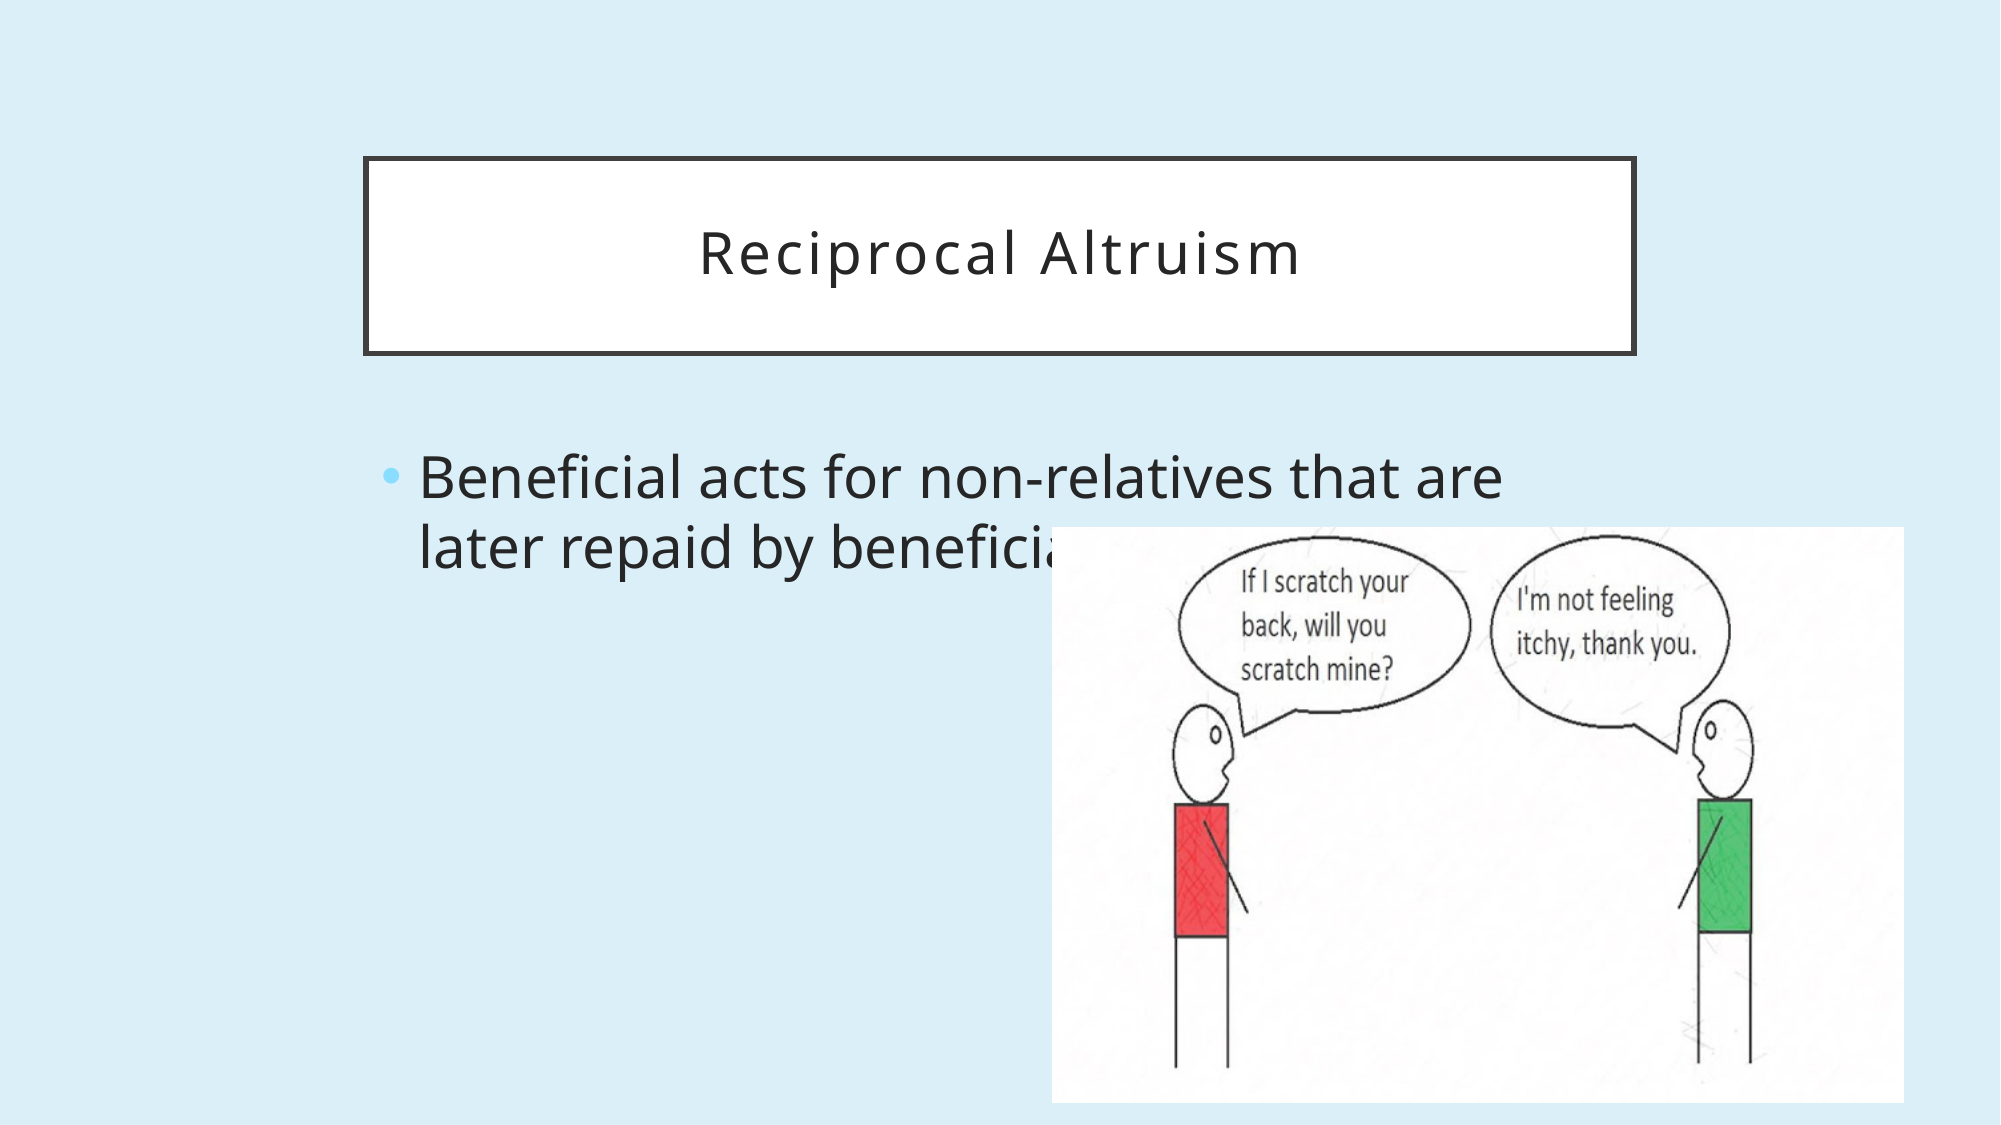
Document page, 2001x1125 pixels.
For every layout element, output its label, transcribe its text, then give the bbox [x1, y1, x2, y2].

picture [1052, 527, 1904, 1103]
list Beneficial acts for non-relatives that are later repaid by beneficiary [366, 432, 1634, 942]
title Reciprocal Altruism [363, 156, 1637, 356]
